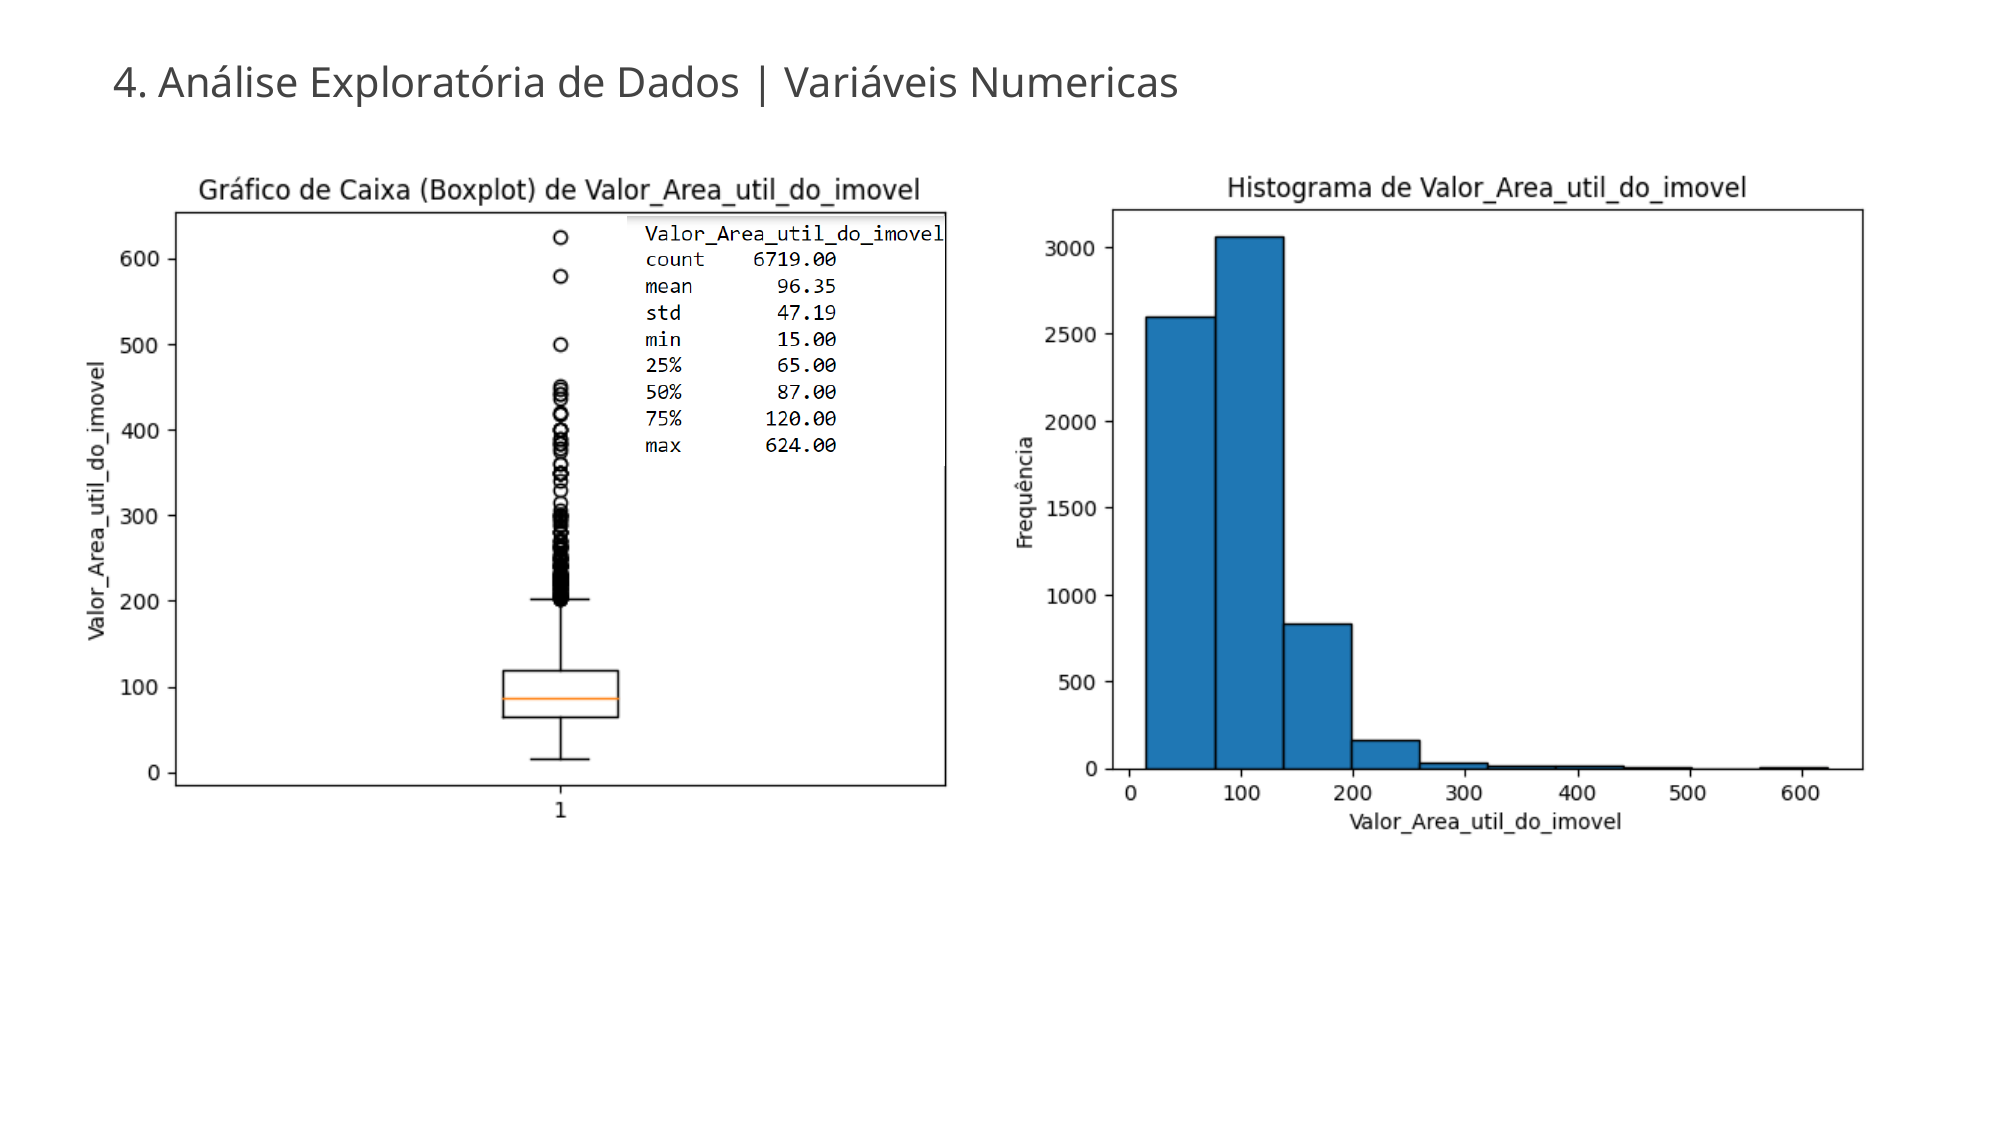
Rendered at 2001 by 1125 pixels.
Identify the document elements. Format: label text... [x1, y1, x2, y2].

text_box 4. Análise Exploratória de Dados | Variáveis Numericas [55, 33, 1352, 151]
picture [73, 161, 959, 838]
picture [999, 161, 1876, 849]
